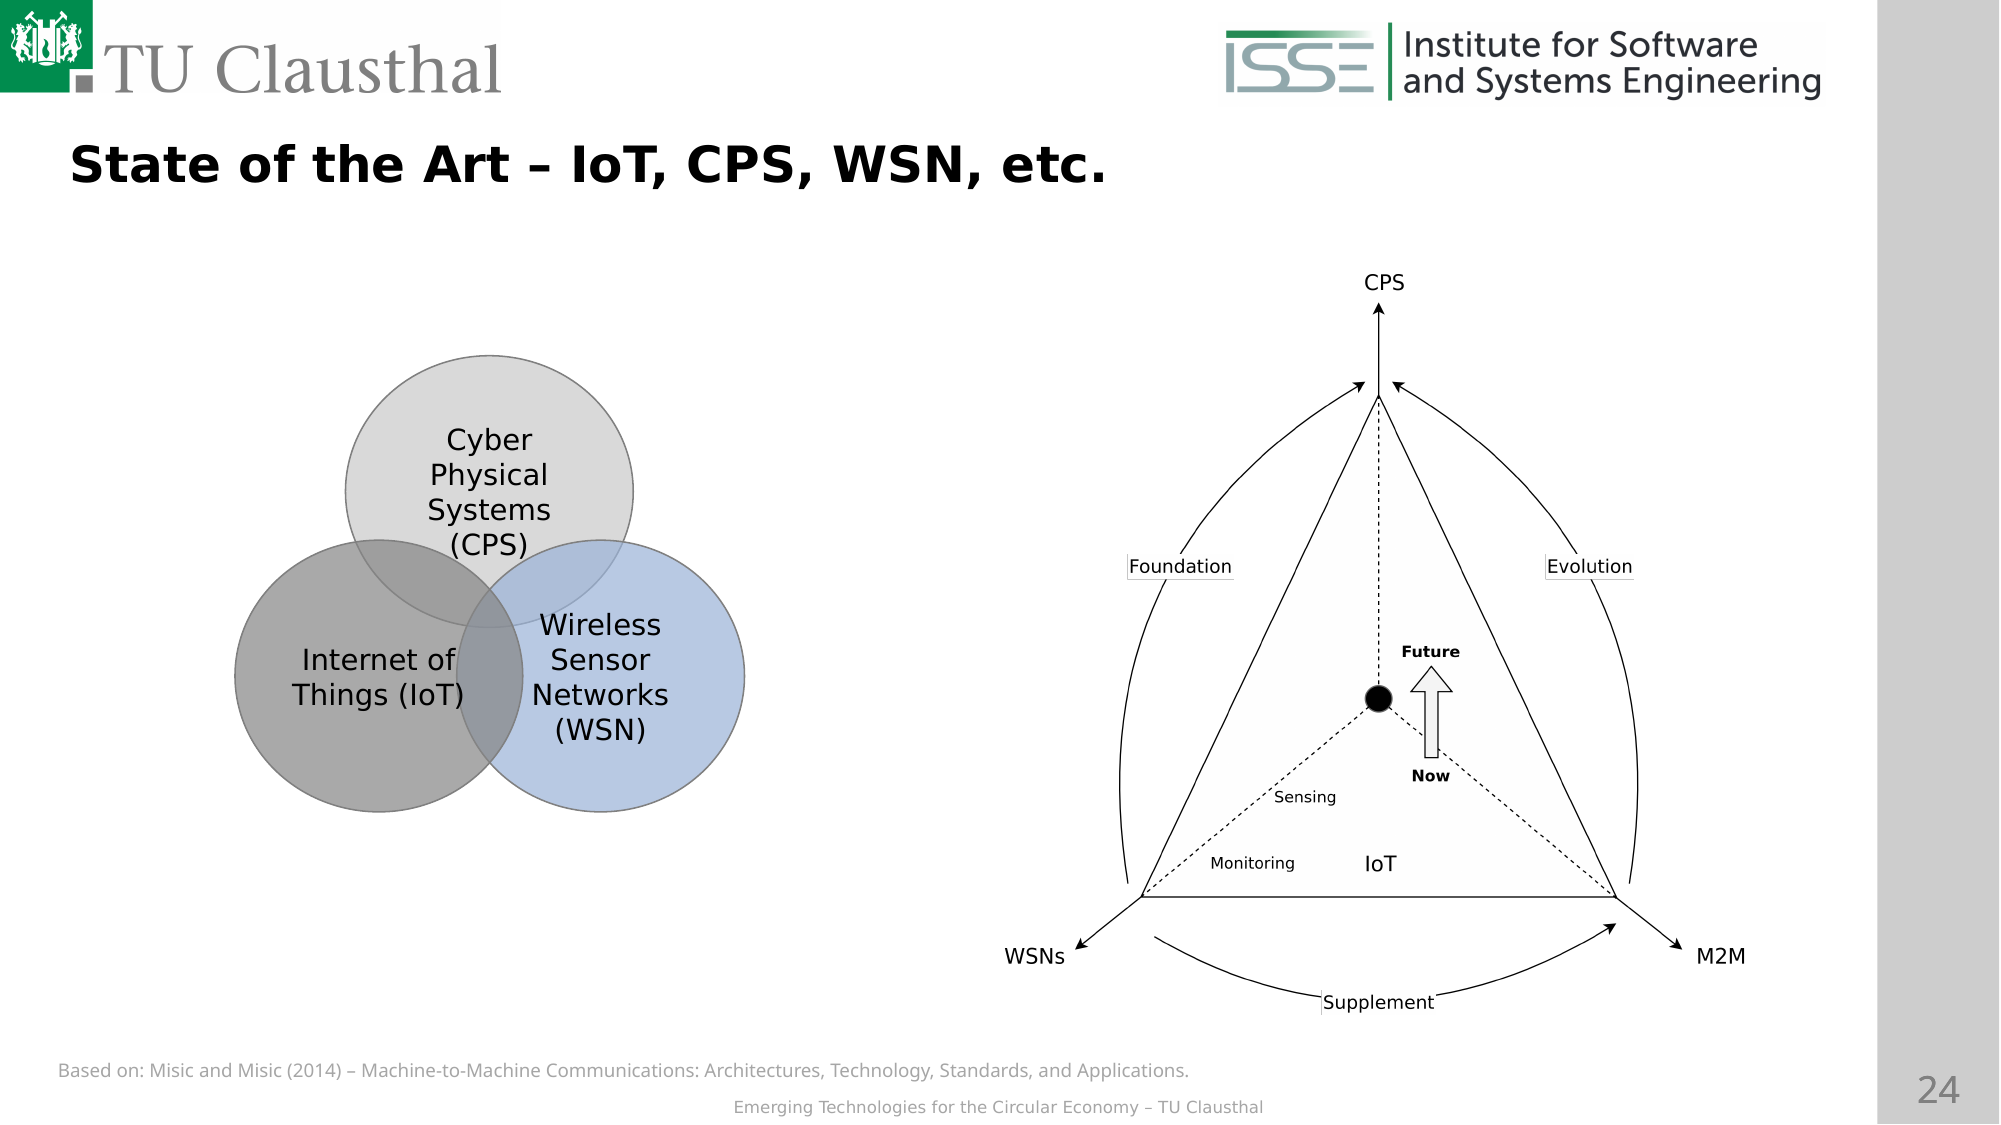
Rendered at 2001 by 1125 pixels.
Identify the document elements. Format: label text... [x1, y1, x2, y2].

text_box Cyber Physical Systems (CPS) [344, 354, 635, 587]
picture [1218, 22, 1826, 107]
text_box Wireless Sensor Networks (WSN) [490, 539, 746, 813]
text_box Based on: Misic and Misic (2014) – Machine-to-Machine Communications: Architectures, Technology, Standards, and Applications. [43, 1051, 1233, 1089]
picture [0, 0, 501, 93]
text_box State of the Art – IoT, CPS, WSN, etc. [55, 125, 1818, 208]
picture [995, 262, 1762, 1015]
text_box Internet of Things (IoT) [233, 539, 524, 813]
